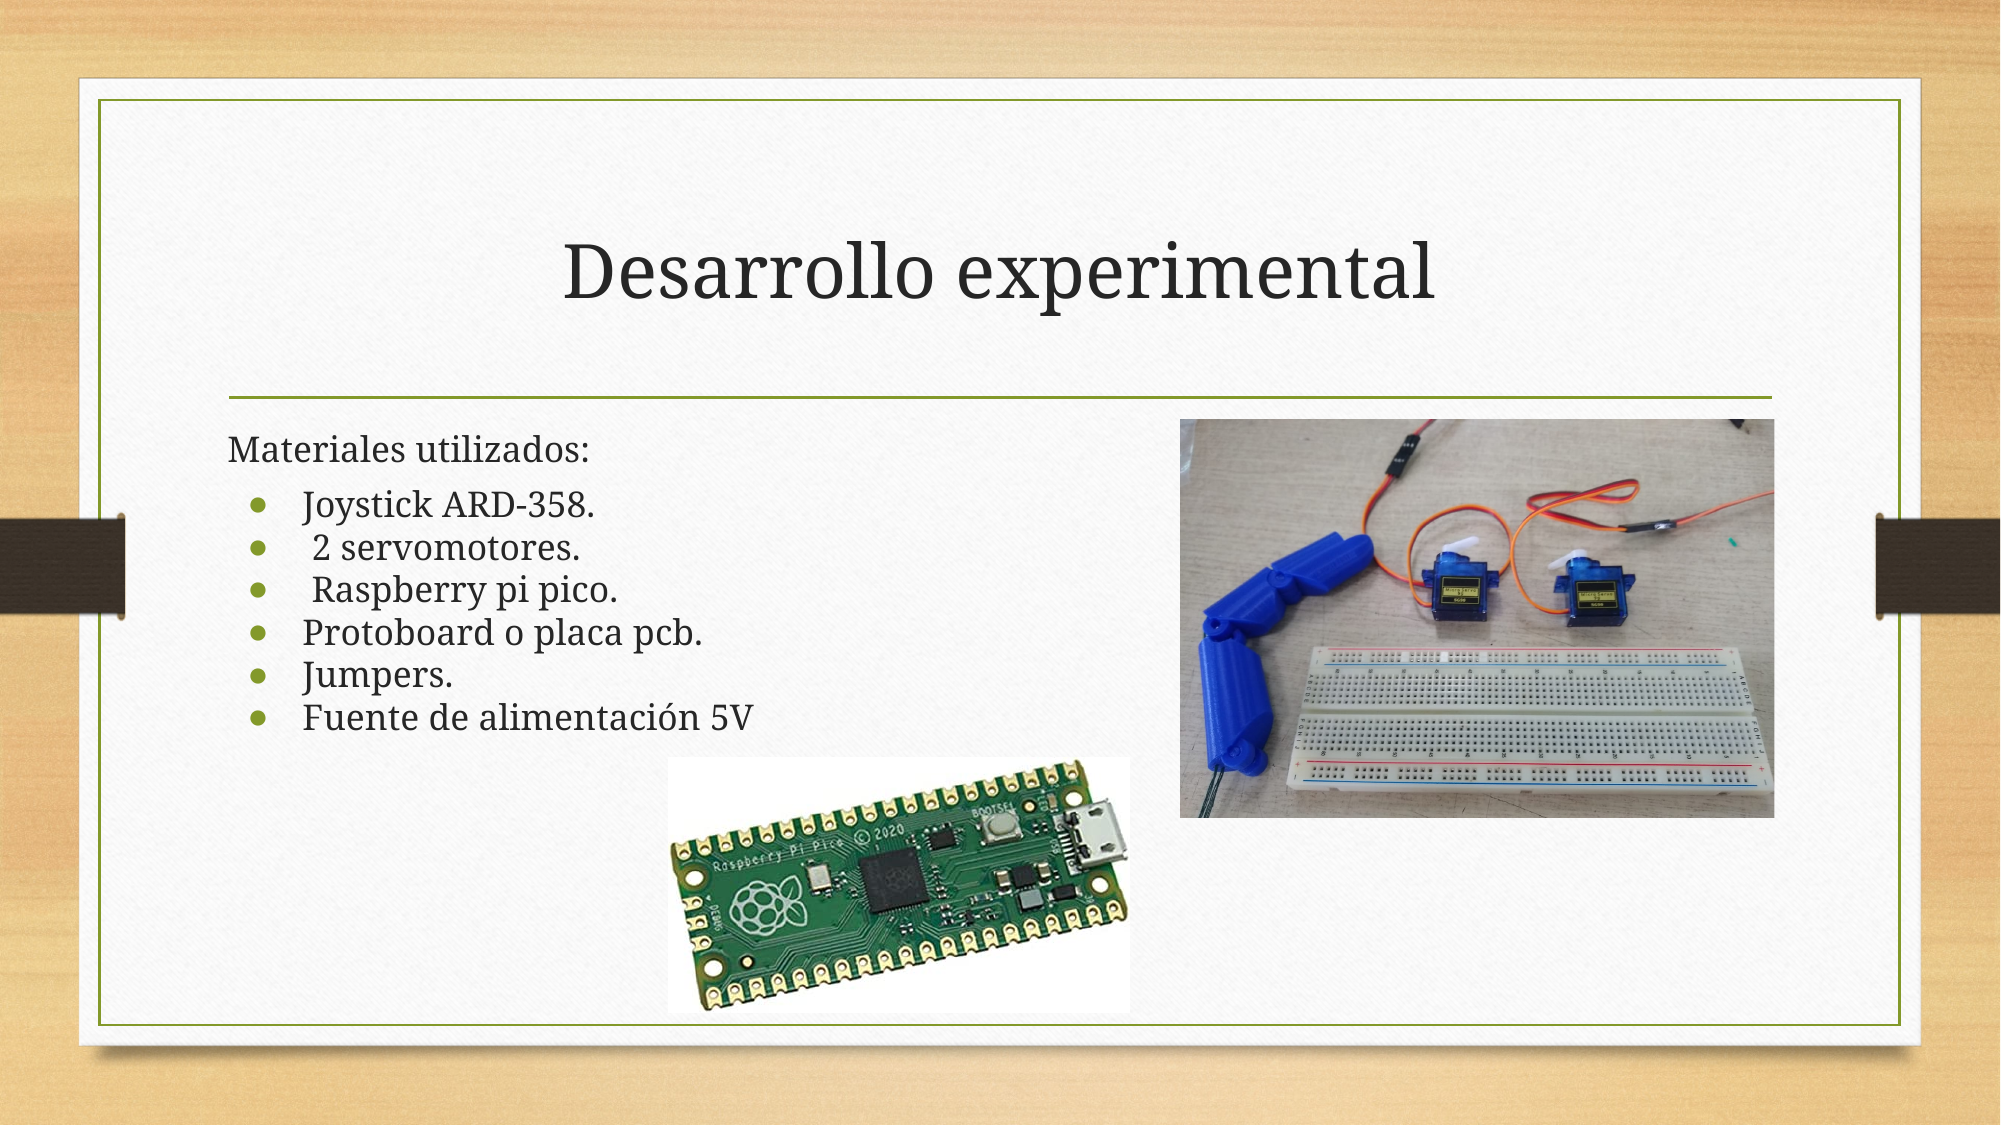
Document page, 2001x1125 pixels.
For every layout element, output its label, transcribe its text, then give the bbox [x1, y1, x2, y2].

picture [0, 0, 2001, 1125]
list Materiales utilizados: Joystick ARD-358. 2 servomotores. Raspberry pi pico. Protoboard o placa pcb. Jumpers. Fuente de alimentación 5V [212, 419, 1788, 964]
title Desarrollo experimental [212, 161, 1788, 375]
